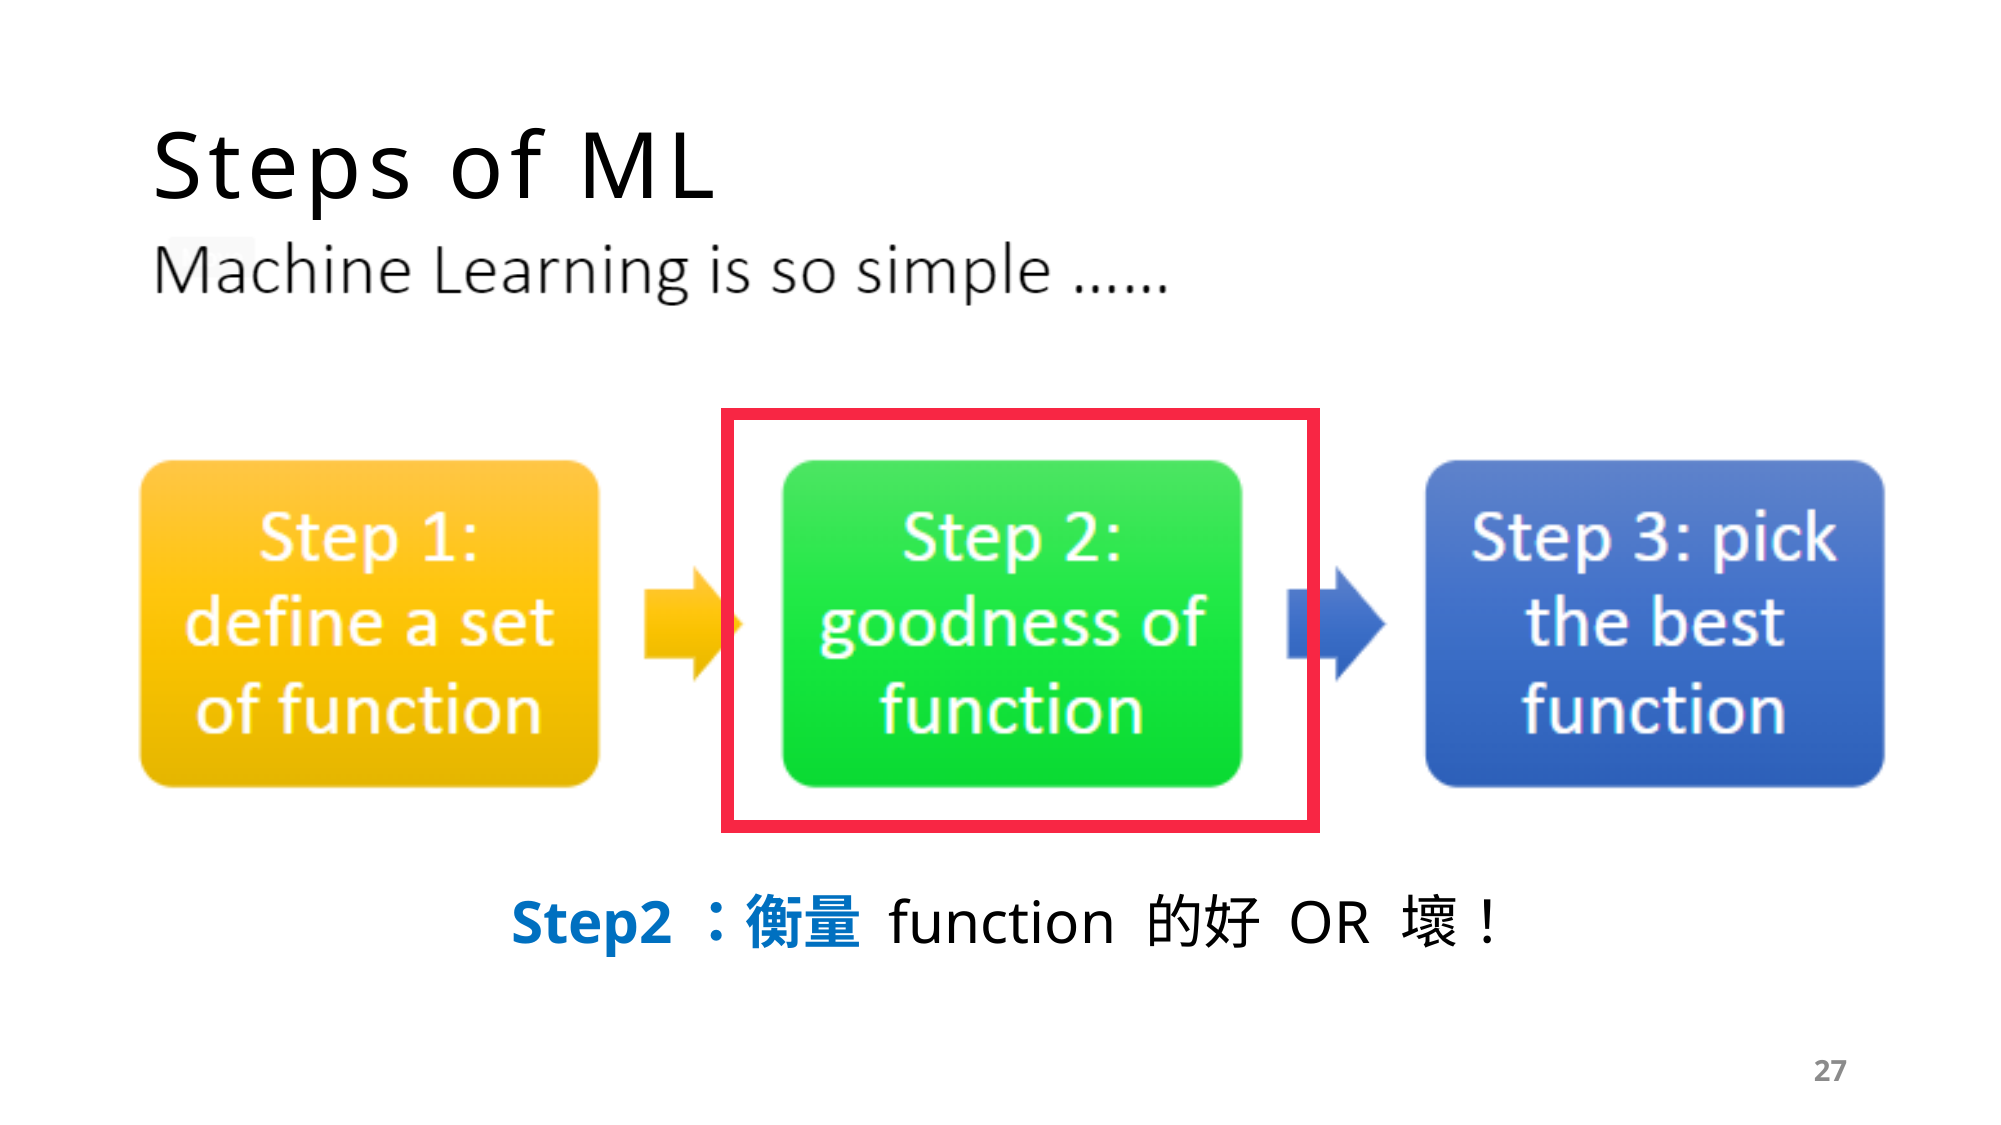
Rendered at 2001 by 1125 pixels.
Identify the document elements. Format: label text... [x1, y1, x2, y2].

text_box Step2：衡量 function 的好 OR 壞！ [496, 877, 1545, 963]
text_box [726, 816, 1314, 827]
slide_number 27 [1412, 1042, 1863, 1103]
picture [137, 425, 1904, 816]
picture [137, 234, 1204, 325]
title Steps of ML [137, 59, 1863, 278]
text_box [726, 413, 1314, 425]
